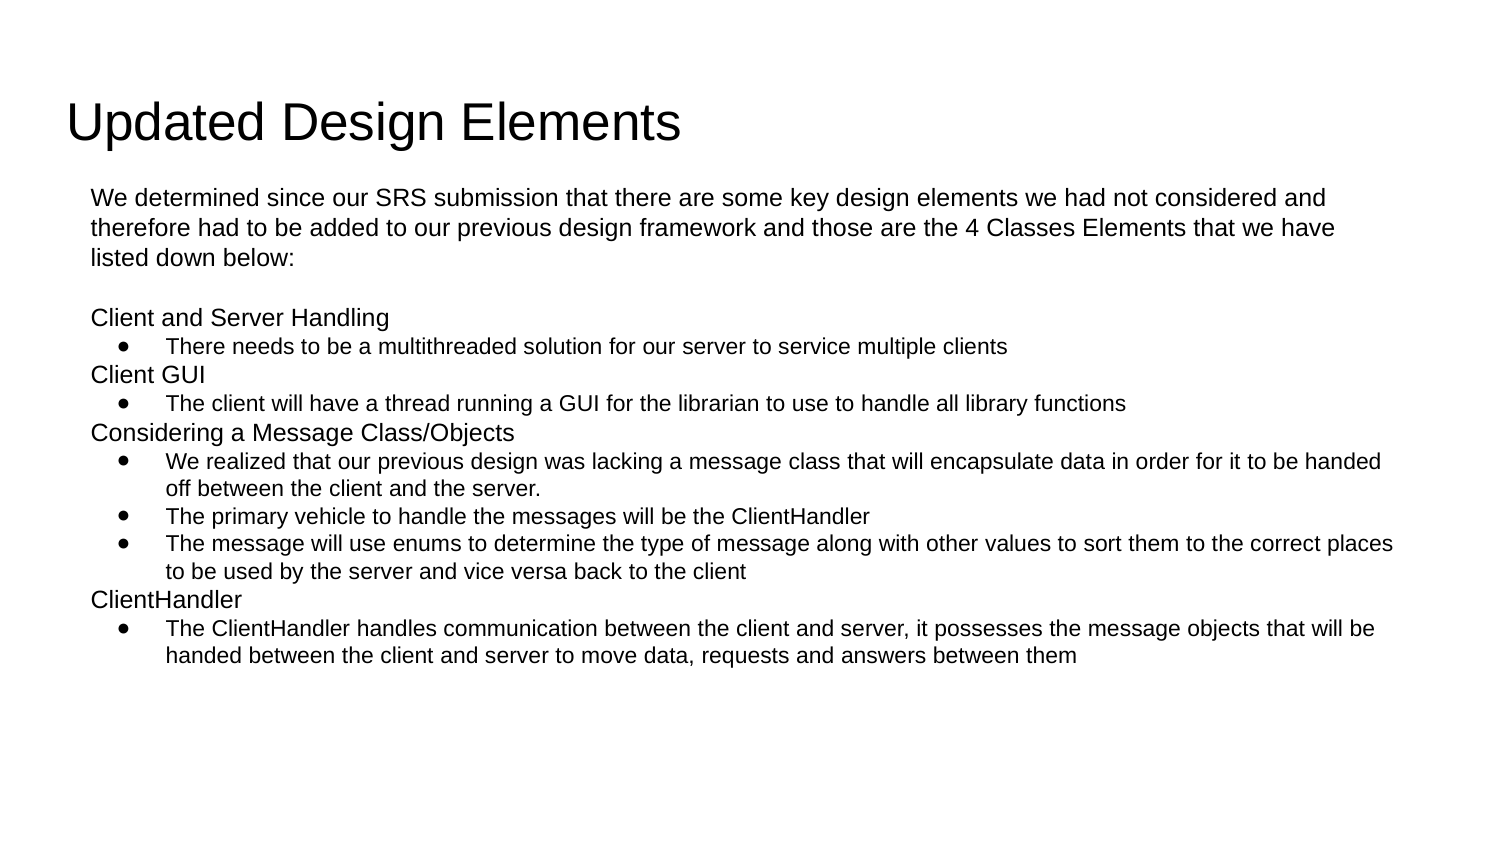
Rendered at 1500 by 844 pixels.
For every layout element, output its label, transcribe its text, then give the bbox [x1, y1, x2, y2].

text_box We determined since our SRS submission that there are some key design elements we had not considered and therefore had to be added to our previous design framework and those are the 4 Classes Elements that we have listed down below: Client and Server Handling There needs to be a multithreaded solution for our server to service multiple clients Client GUI The client will have a thread running a GUI for the librarian to use to handle all library functions Considering a Message Class/Objects We realized that our previous design was lacking a message class that will encapsulate data in order for it to be handed off between the client and the server. The primary vehicle to handle the messages will be the ClientHandler The message will use enums to determine the type of message along with other values to sort them to the correct places to be used by the server and vice versa back to the client ClientHandler The ClientHandler handles communication between the client and server, it possesses the message objects that will be handed between the client and server to move data, requests and answers between them [75, 166, 1411, 820]
text_box Updated Design Elements [51, 72, 1449, 167]
